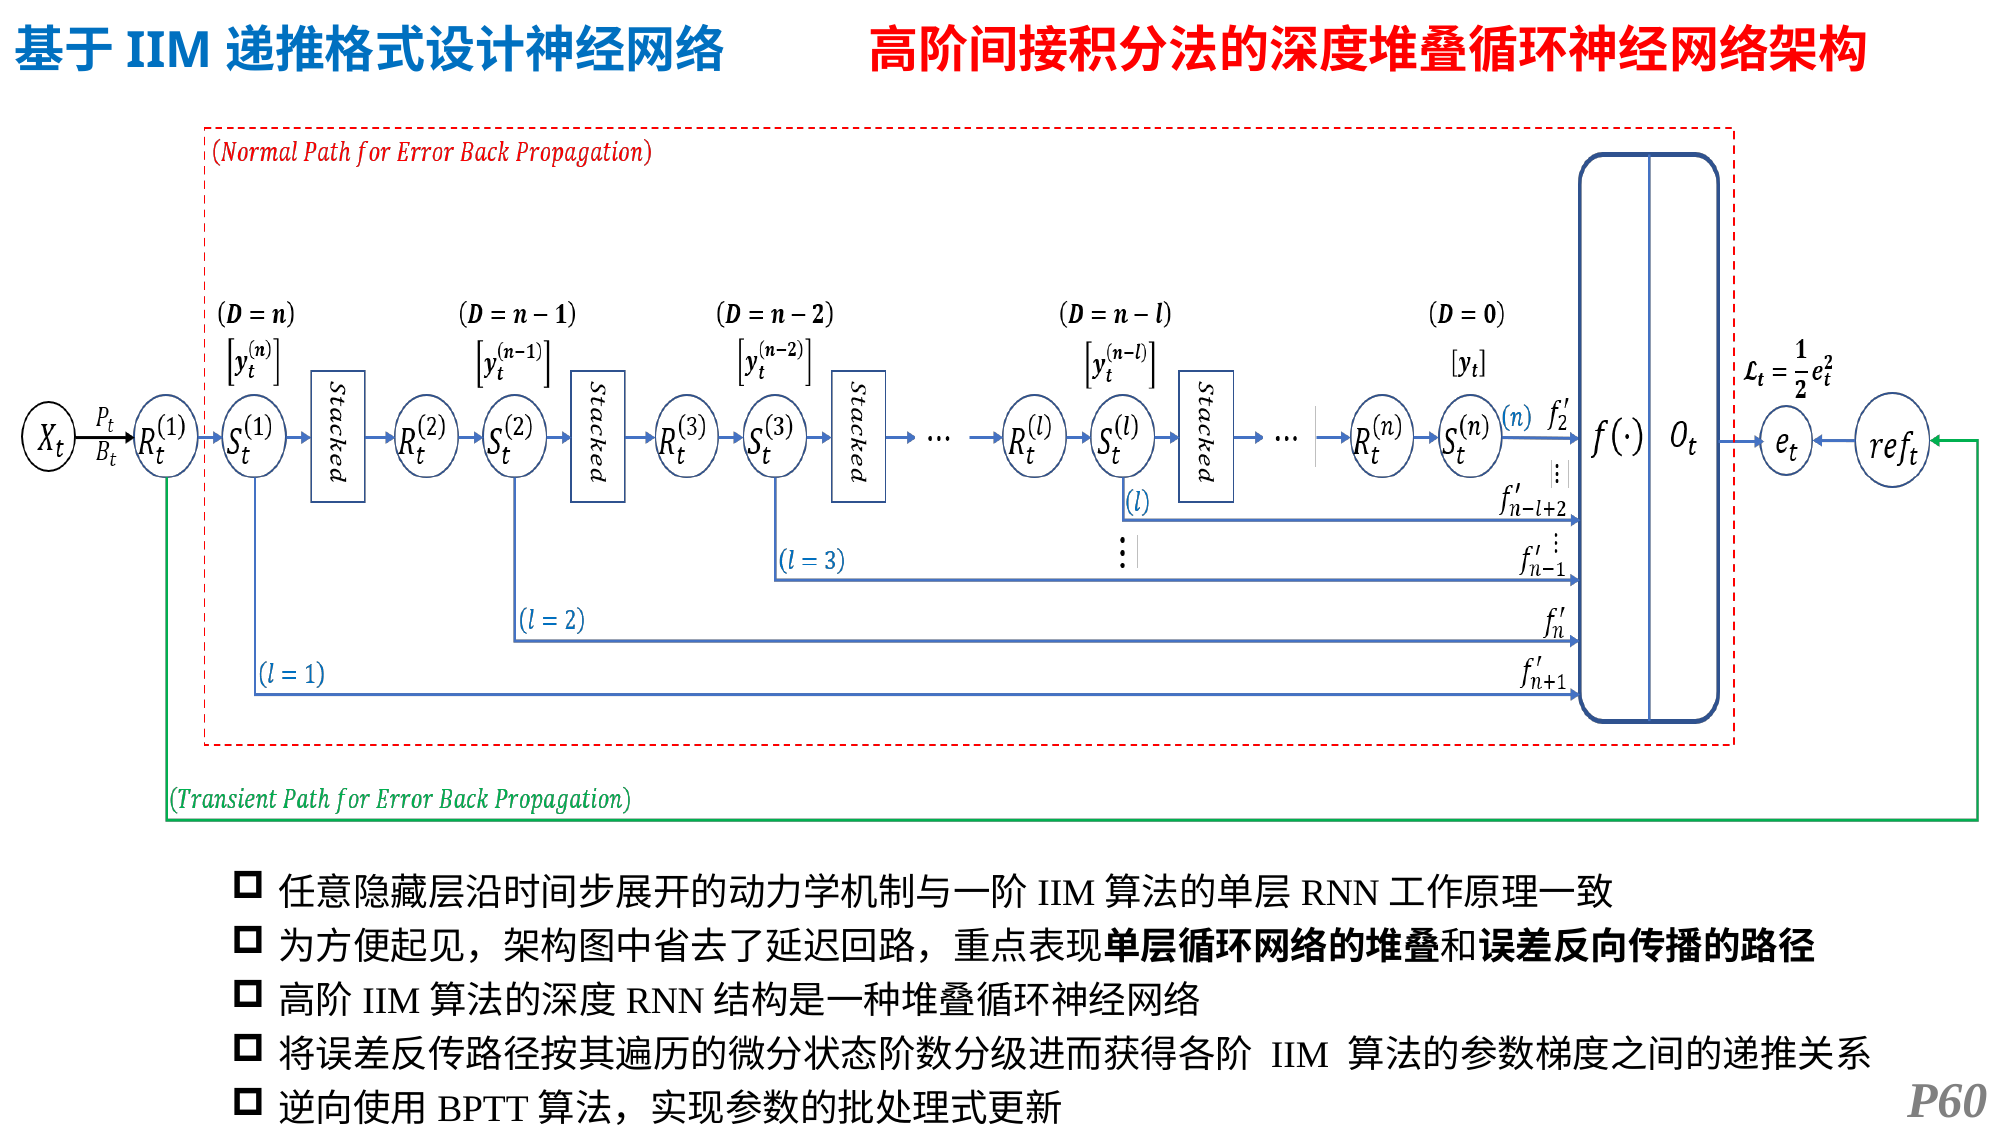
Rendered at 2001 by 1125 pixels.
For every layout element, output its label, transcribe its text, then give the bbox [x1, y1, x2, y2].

picture [21, 125, 1979, 829]
text_box 基于IIM递推格式设计神经网络 [0, 10, 899, 86]
text_box 任意隐藏层沿时间步展开的动力学机制与一阶IIM算法的单层RNN工作原理一致 为方便起见，架构图中省去了延迟回路，重点表现单层循环网络的堆叠和误差反向传播的路径 高阶IIM算法的深度RNN结构是一种堆叠循环神经网络 将误差反传路径按其遍历的微分状态阶数分级进而获得各阶 IIM 算法的参数梯度之间的递推关系 逆向使用BPTT算法，实现参数的批处理式更新 [216, 851, 1895, 1125]
text_box 高阶间接积分法的深度堆叠循环神经网络架构 [899, 10, 1979, 86]
text_box P60 [1875, 1070, 2000, 1125]
